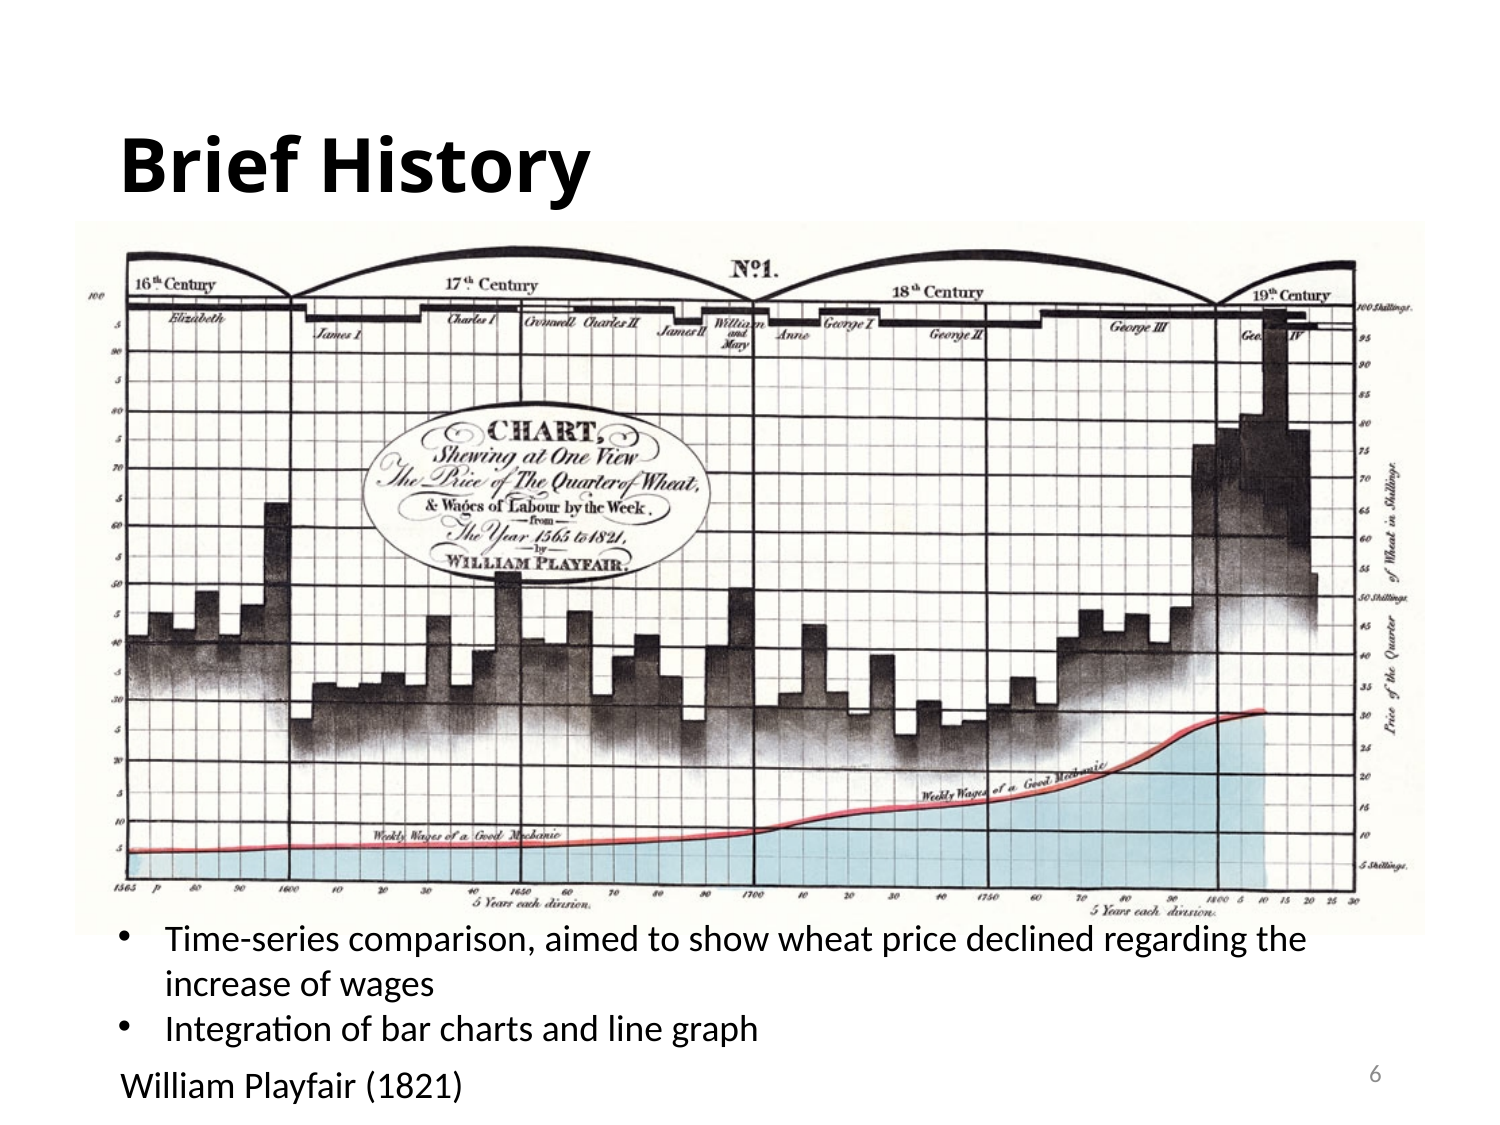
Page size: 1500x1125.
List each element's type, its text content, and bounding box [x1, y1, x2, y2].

title Brief History [103, 59, 1397, 221]
text_box William Playfair (1821) [105, 1053, 488, 1114]
text_box Time-series comparison, aimed to show wheat price declined regarding the increase of wages Integration of bar charts and line graph [103, 935, 1425, 1056]
slide_number 6 [1059, 1056, 1397, 1103]
picture [74, 221, 1425, 935]
